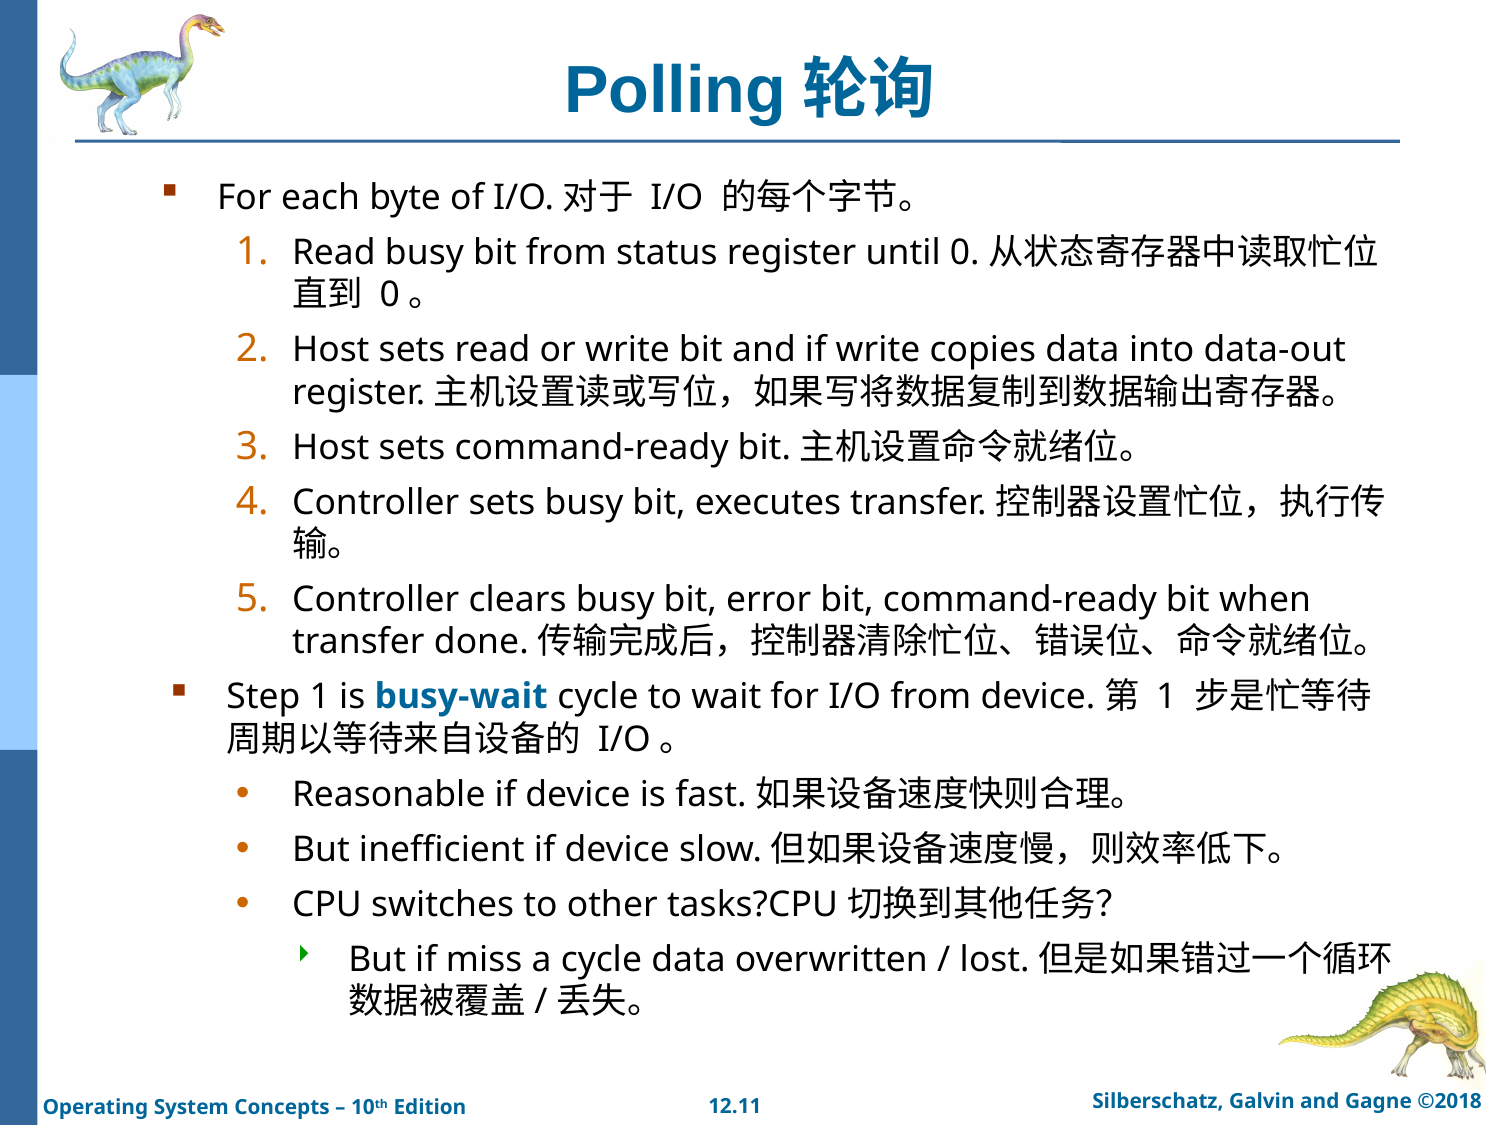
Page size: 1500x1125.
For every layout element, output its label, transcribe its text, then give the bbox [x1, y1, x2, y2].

picture [1275, 959, 1486, 1090]
picture [46, 0, 243, 149]
title Polling轮询 [75, 38, 1425, 133]
list For each byte of I/O.对于 I/O 的每个字节。 Read busy bit from status register until 0.从状态寄存器中读取忙位直到 0。 Host sets read or write bit and if write copies data into data-out register.主机设置读或写位，如果写将数据复制到数据输出寄存器。 Host sets command-ready bit.主机设置命令就绪位。 Controller sets busy bit, executes transfer.控制器设置忙位，执行传输。 Controller clears busy bit, error bit, command-ready bit when transfer done.传输完成后，控制器清除忙位、错误位、命令就绪位。 Step 1 is busy-wait cycle to wait for I/O from device.第 1 步是忙等待周期以等待来自设备的 I/O。 Reasonable if device is fast.如果设备速度快则合理。 But inefficient if device slow.但如果设备速度慢，则效率低下。 CPU switches to other tasks?CPU切换到其他任务？ But if miss a cycle data overwritten / lost.但是如果错过一个循环数据被覆盖/丢失。 [145, 166, 1415, 1008]
